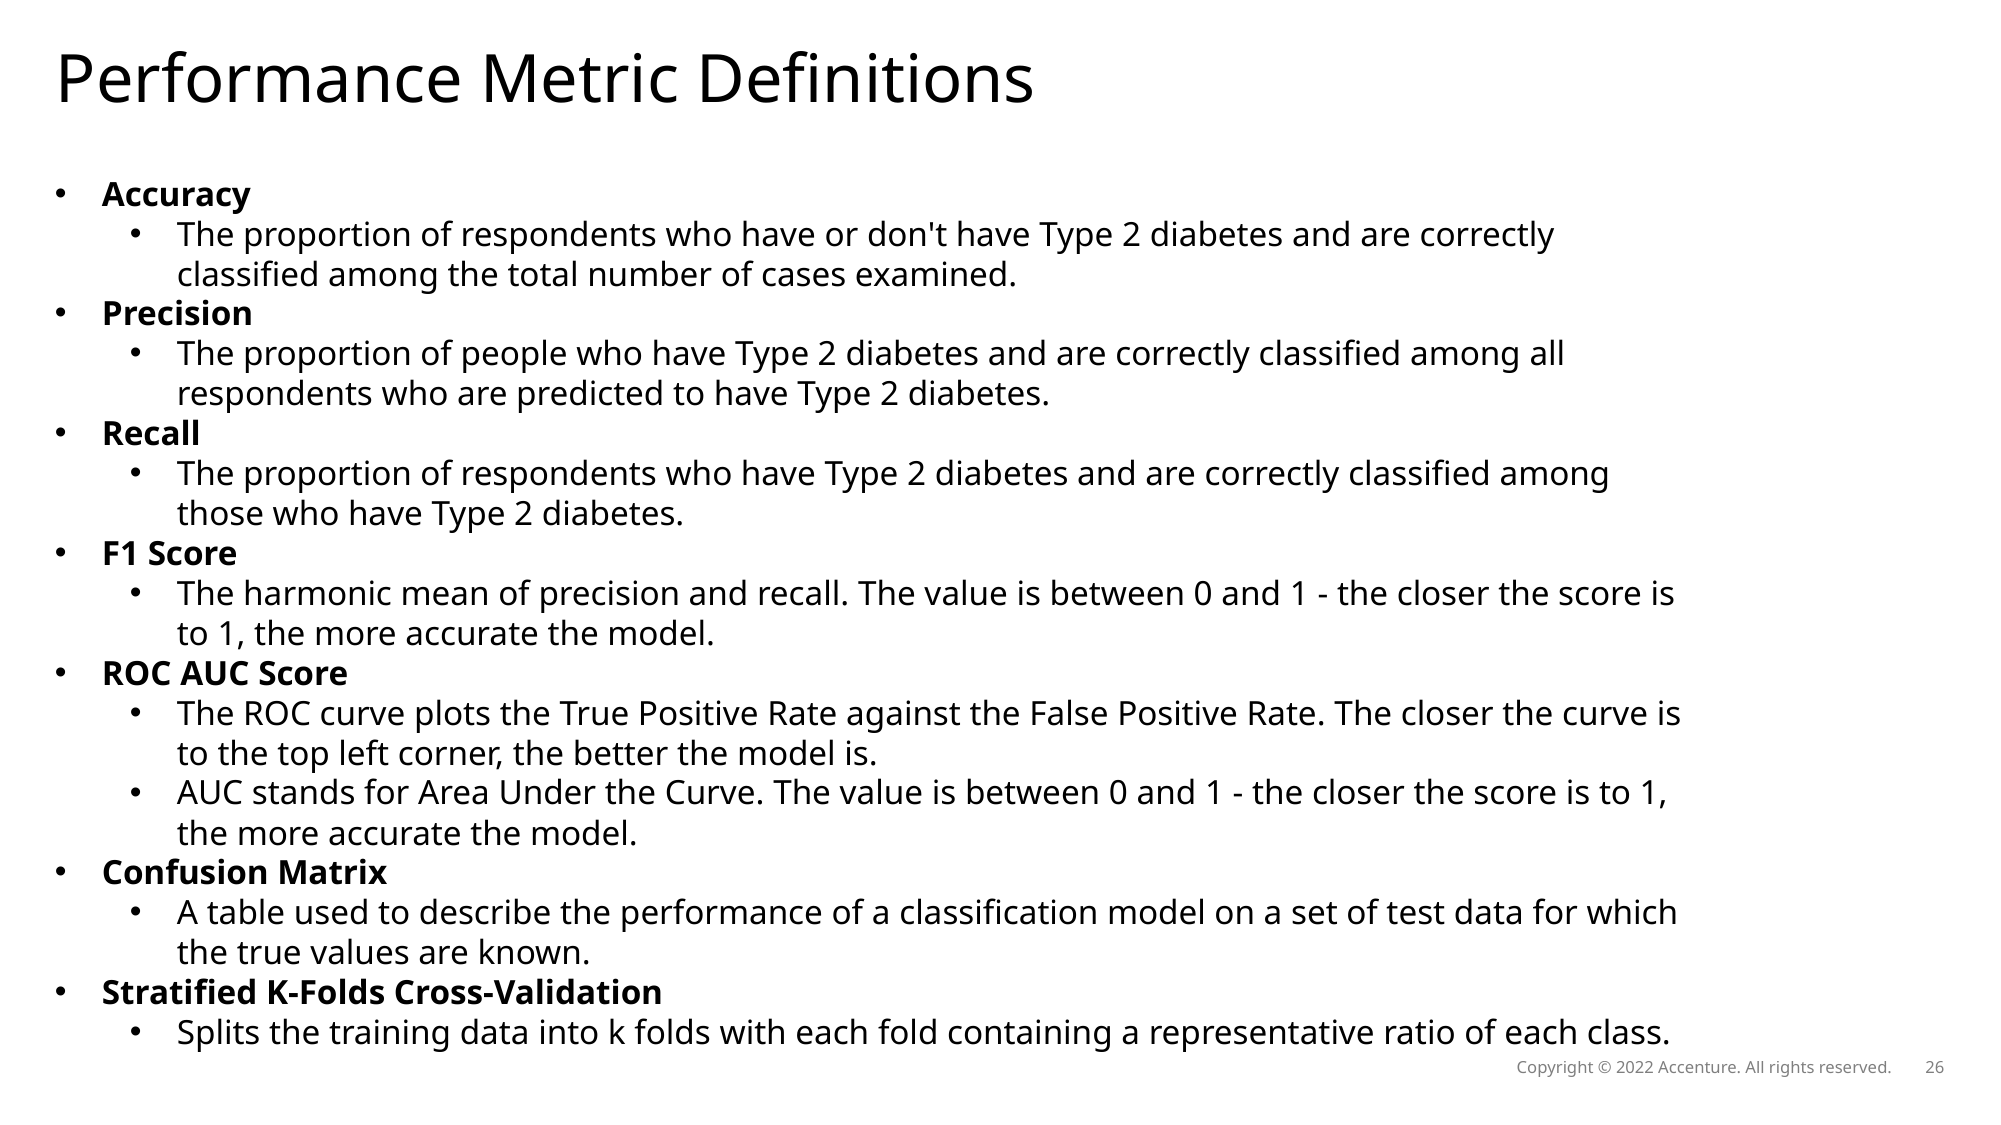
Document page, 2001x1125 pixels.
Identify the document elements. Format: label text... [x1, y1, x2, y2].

text_box Accuracy The proportion of respondents who have or don't have Type 2 diabetes and are correctly classified among the total number of cases examined. Precision The proportion of people who have Type 2 diabetes and are correctly classified among all respondents who are predicted to have Type 2 diabetes. Recall The proportion of respondents who have Type 2 diabetes and are correctly classified among those who have Type 2 diabetes. F1 Score The harmonic mean of precision and recall. The value is between 0 and 1 - the closer the score is to 1, the more accurate the model. ROC AUC Score The ROC curve plots the True Positive Rate against the False Positive Rate. The closer the curve is to the top left corner, the better the model is. AUC stands for Area Under the Curve. The value is between 0 and 1 - the closer the score is to 1, the more accurate the model. Confusion Matrix A table used to describe the performance of a classification model on a set of test data for which the true values are known. Stratified K-Folds Cross-Validation Splits the training data into k folds with each fold containing a representative ratio of each class. [54, 172, 1694, 1052]
slide_number 26 [1905, 1053, 1945, 1081]
footer Copyright © 2022 Accenture. All rights reserved. [1217, 1053, 1893, 1081]
title Performance Metric Definitions [55, 51, 1701, 179]
